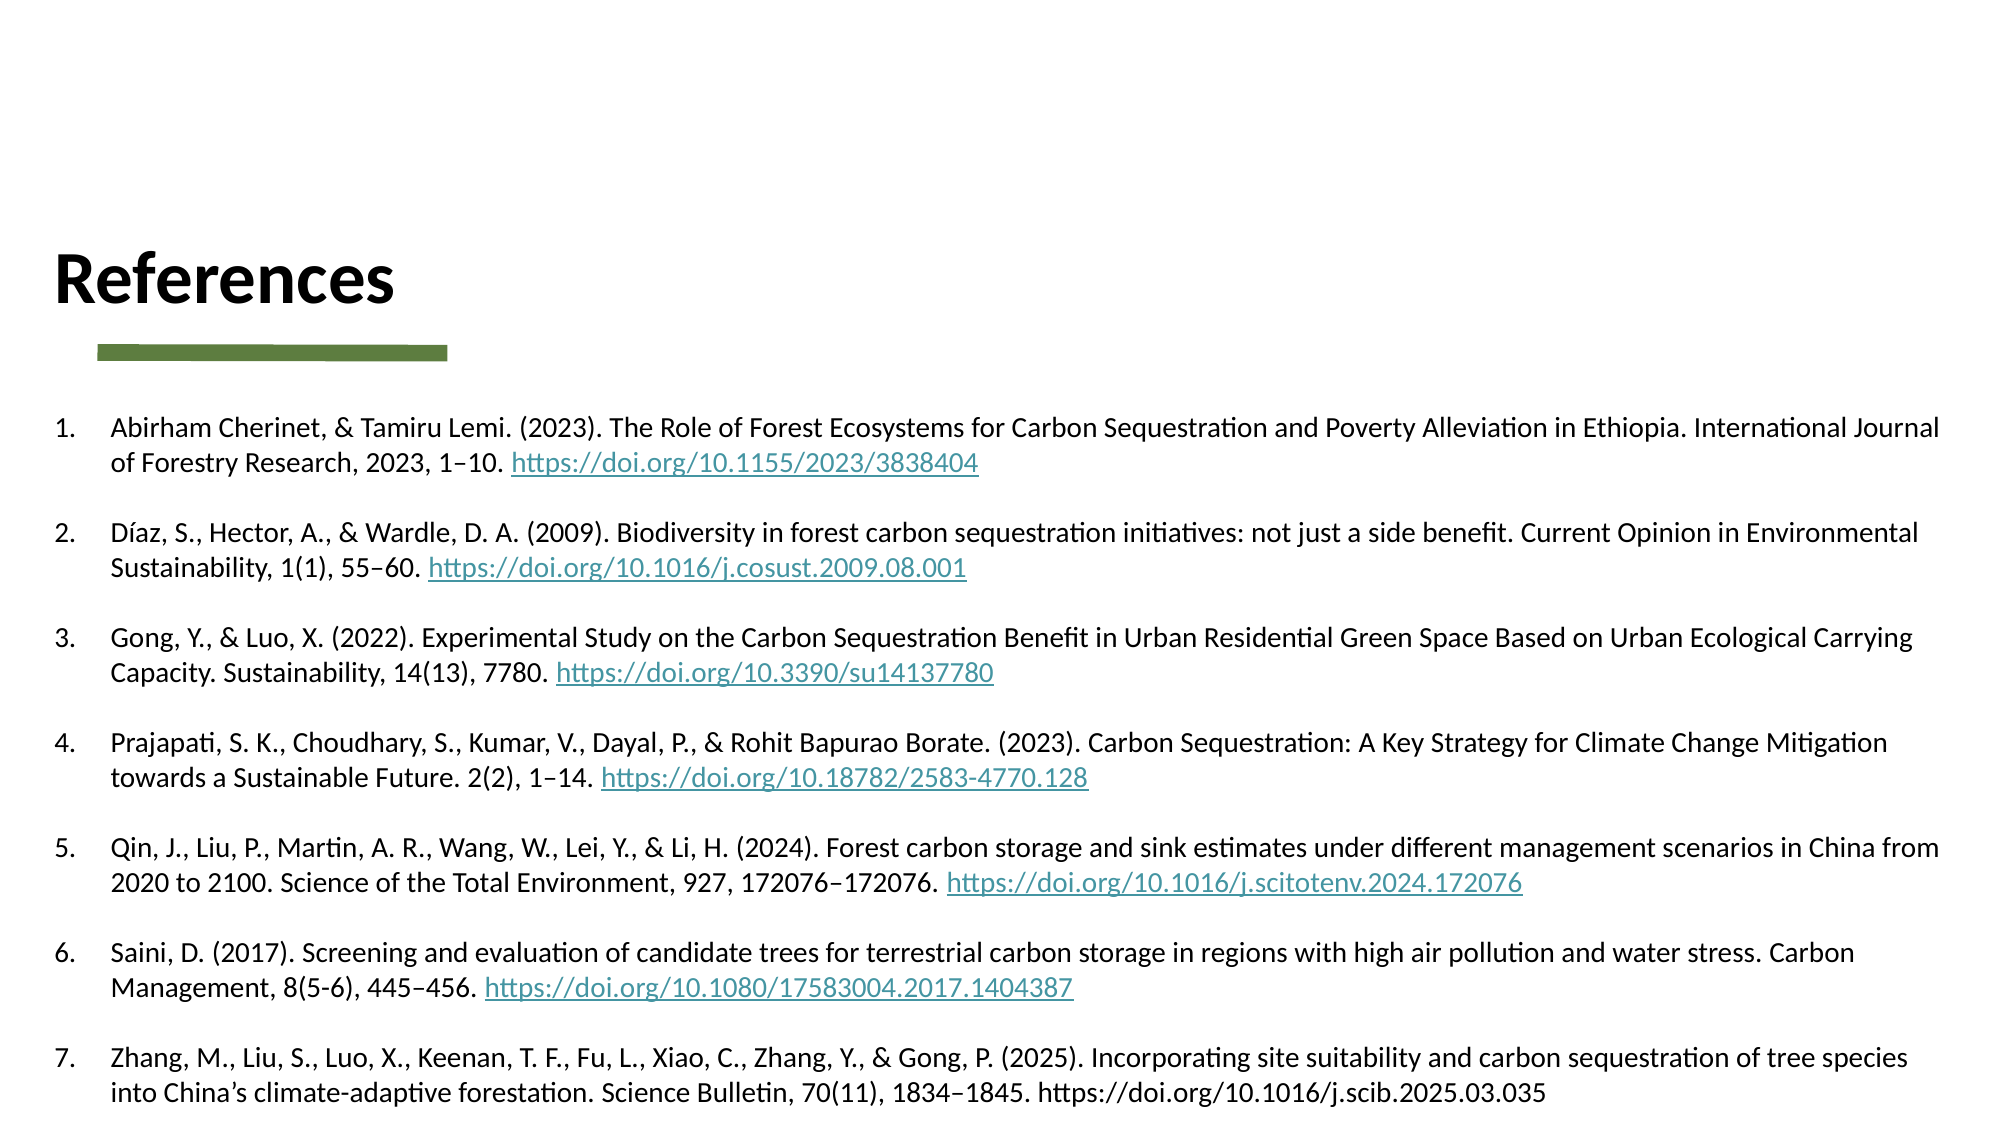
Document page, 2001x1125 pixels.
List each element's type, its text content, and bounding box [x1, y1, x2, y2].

text_box References Abirham Cherinet, & Tamiru Lemi. (2023). The Role of Forest Ecosystems for Carbon Sequestration and Poverty Alleviation in Ethiopia. International Journal of Forestry Research, 2023, 1–10. https://doi.org/10.1155/2023/3838404 Díaz, S., Hector, A., & Wardle, D. A. (2009). Biodiversity in forest carbon sequestration initiatives: not just a side benefit. Current Opinion in Environmental Sustainability, 1(1), 55–60. https://doi.org/10.1016/j.cosust.2009.08.001 Gong, Y., & Luo, X. (2022). Experimental Study on the Carbon Sequestration Benefit in Urban Residential Green Space Based on Urban Ecological Carrying Capacity. Sustainability, 14(13), 7780. https://doi.org/10.3390/su14137780 Prajapati, S. K., Choudhary, S., Kumar, V., Dayal, P., & Rohit Bapurao Borate. (2023). Carbon Sequestration: A Key Strategy for Climate Change Mitigation towards a Sustainable Future. 2(2), 1–14. https://doi.org/10.18782/2583-4770.128 Qin, J., Liu, P., Martin, A. R., Wang, W., Lei, Y., & Li, H. (2024). Forest carbon storage and sink estimates under different management scenarios in China from 2020 to 2100. Science of the Total Environment, 927, 172076–172076. https://doi.org/10.1016/j.scitotenv.2024.172076 Saini, D. (2017). Screening and evaluation of candidate trees for terrestrial carbon storage in regions with high air pollution and water stress. Carbon Management, 8(5-6), 445–456. https://doi.org/10.1080/17583004.2017.1404387 Zhang, M., Liu, S., Luo, X., Keenan, T. F., Fu, L., Xiao, C., Zhang, Y., & Gong, P. (2025). Incorporating site suitability and carbon sequestration of tree species into China’s climate-adaptive forestation. Science Bulletin, 70(11), 1834–1845. https://doi.org/10.1016/j.scib.2025.03.035 [39, 221, 1961, 1116]
